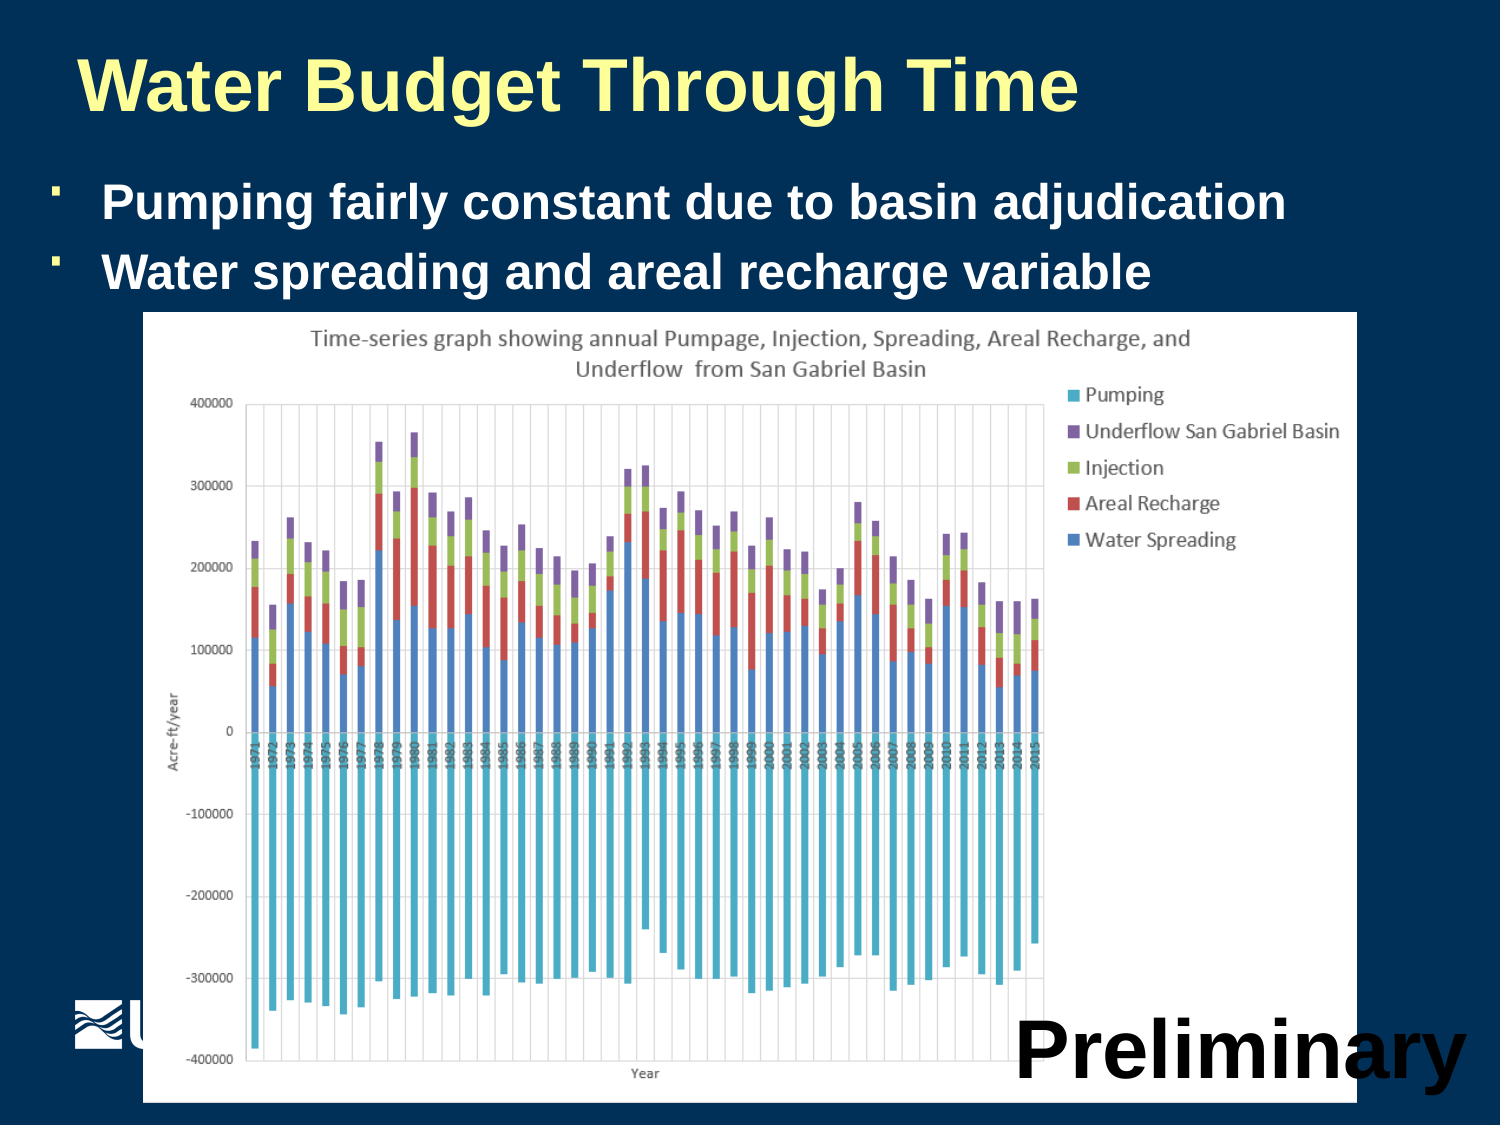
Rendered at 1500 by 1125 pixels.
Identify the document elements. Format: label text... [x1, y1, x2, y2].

list Pumping fairly constant due to basin adjudication Water spreading and areal recharge variable [30, 162, 1458, 900]
text_box Preliminary [1362, 987, 1488, 1103]
title Water Budget Through Time [62, 24, 1425, 138]
picture [143, 312, 1357, 1103]
